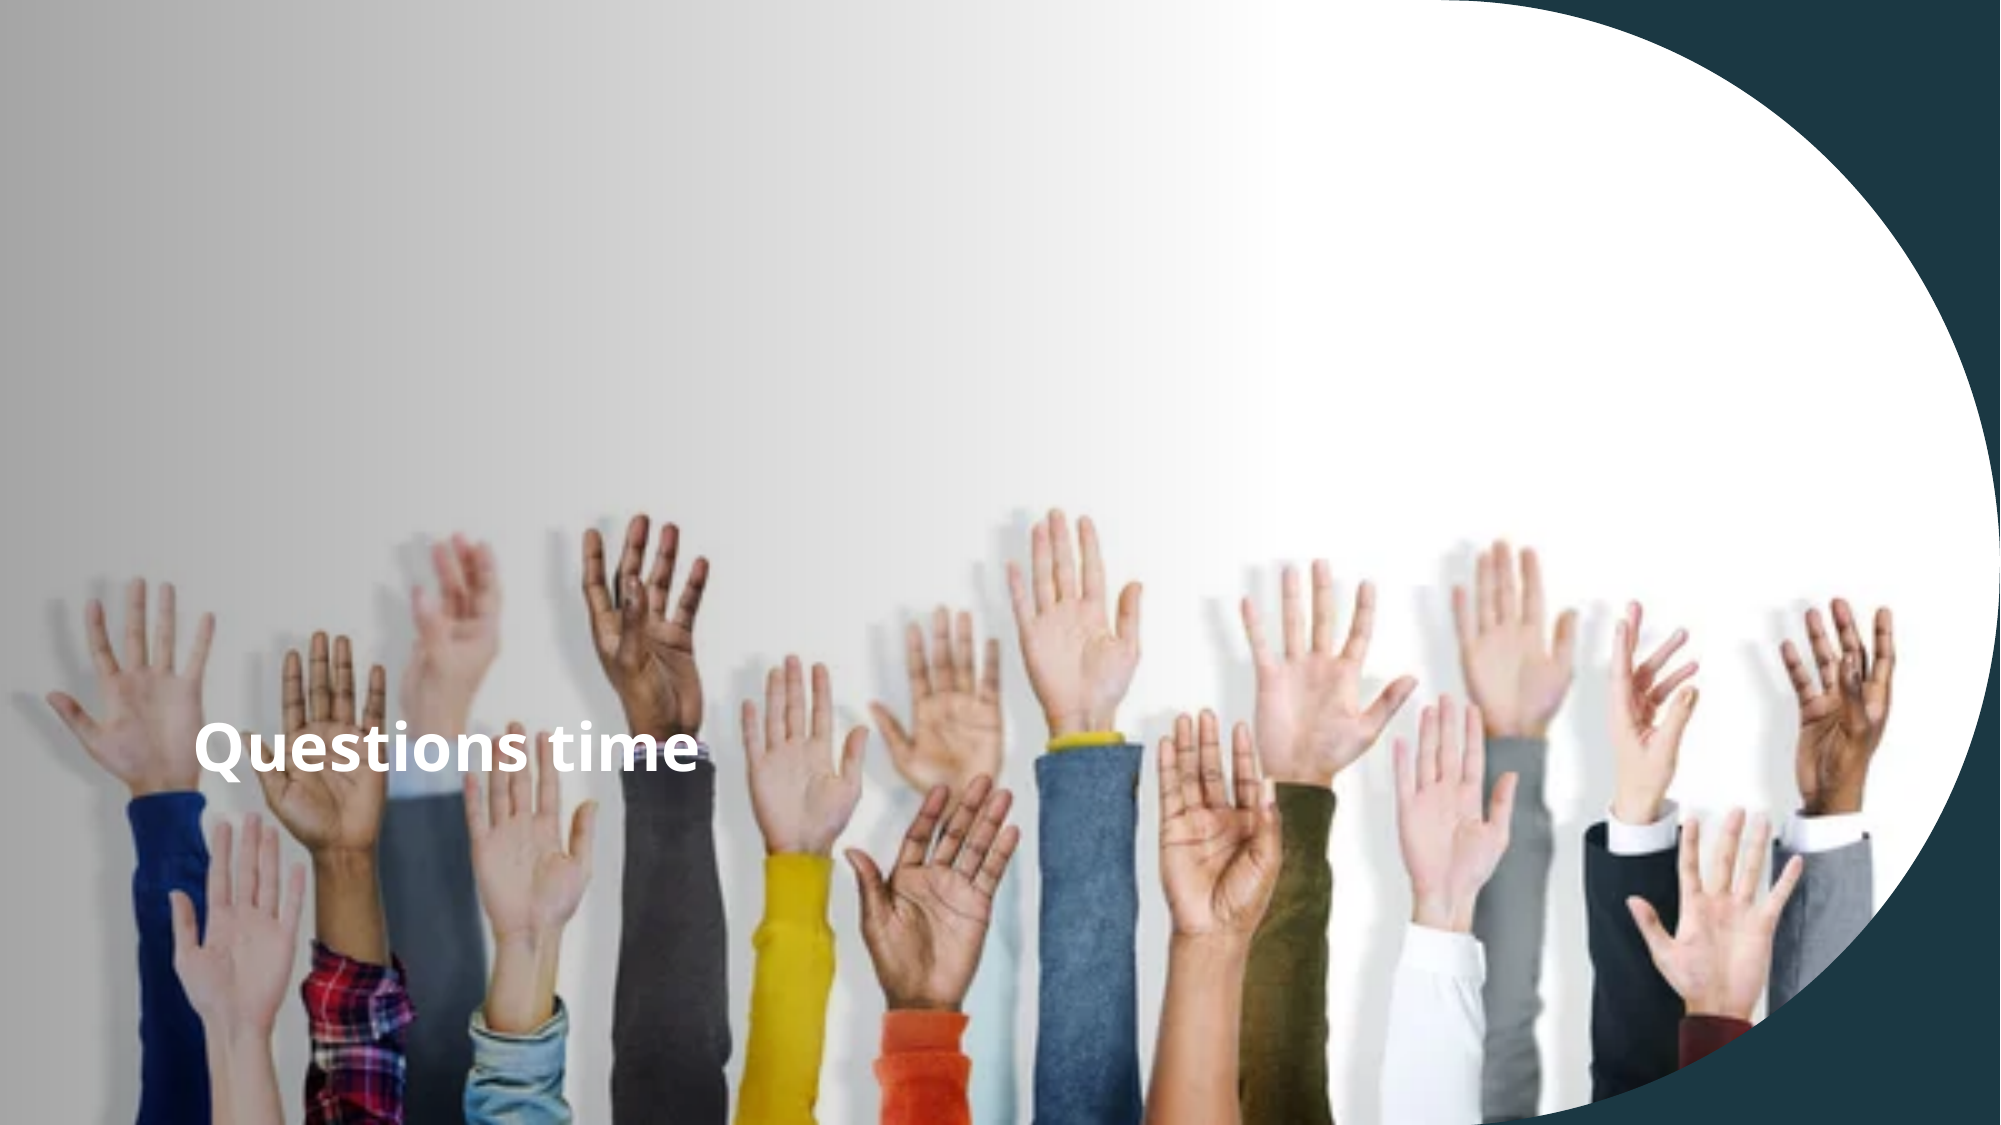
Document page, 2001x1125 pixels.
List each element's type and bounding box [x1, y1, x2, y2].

list [0, 0, 2000, 1125]
